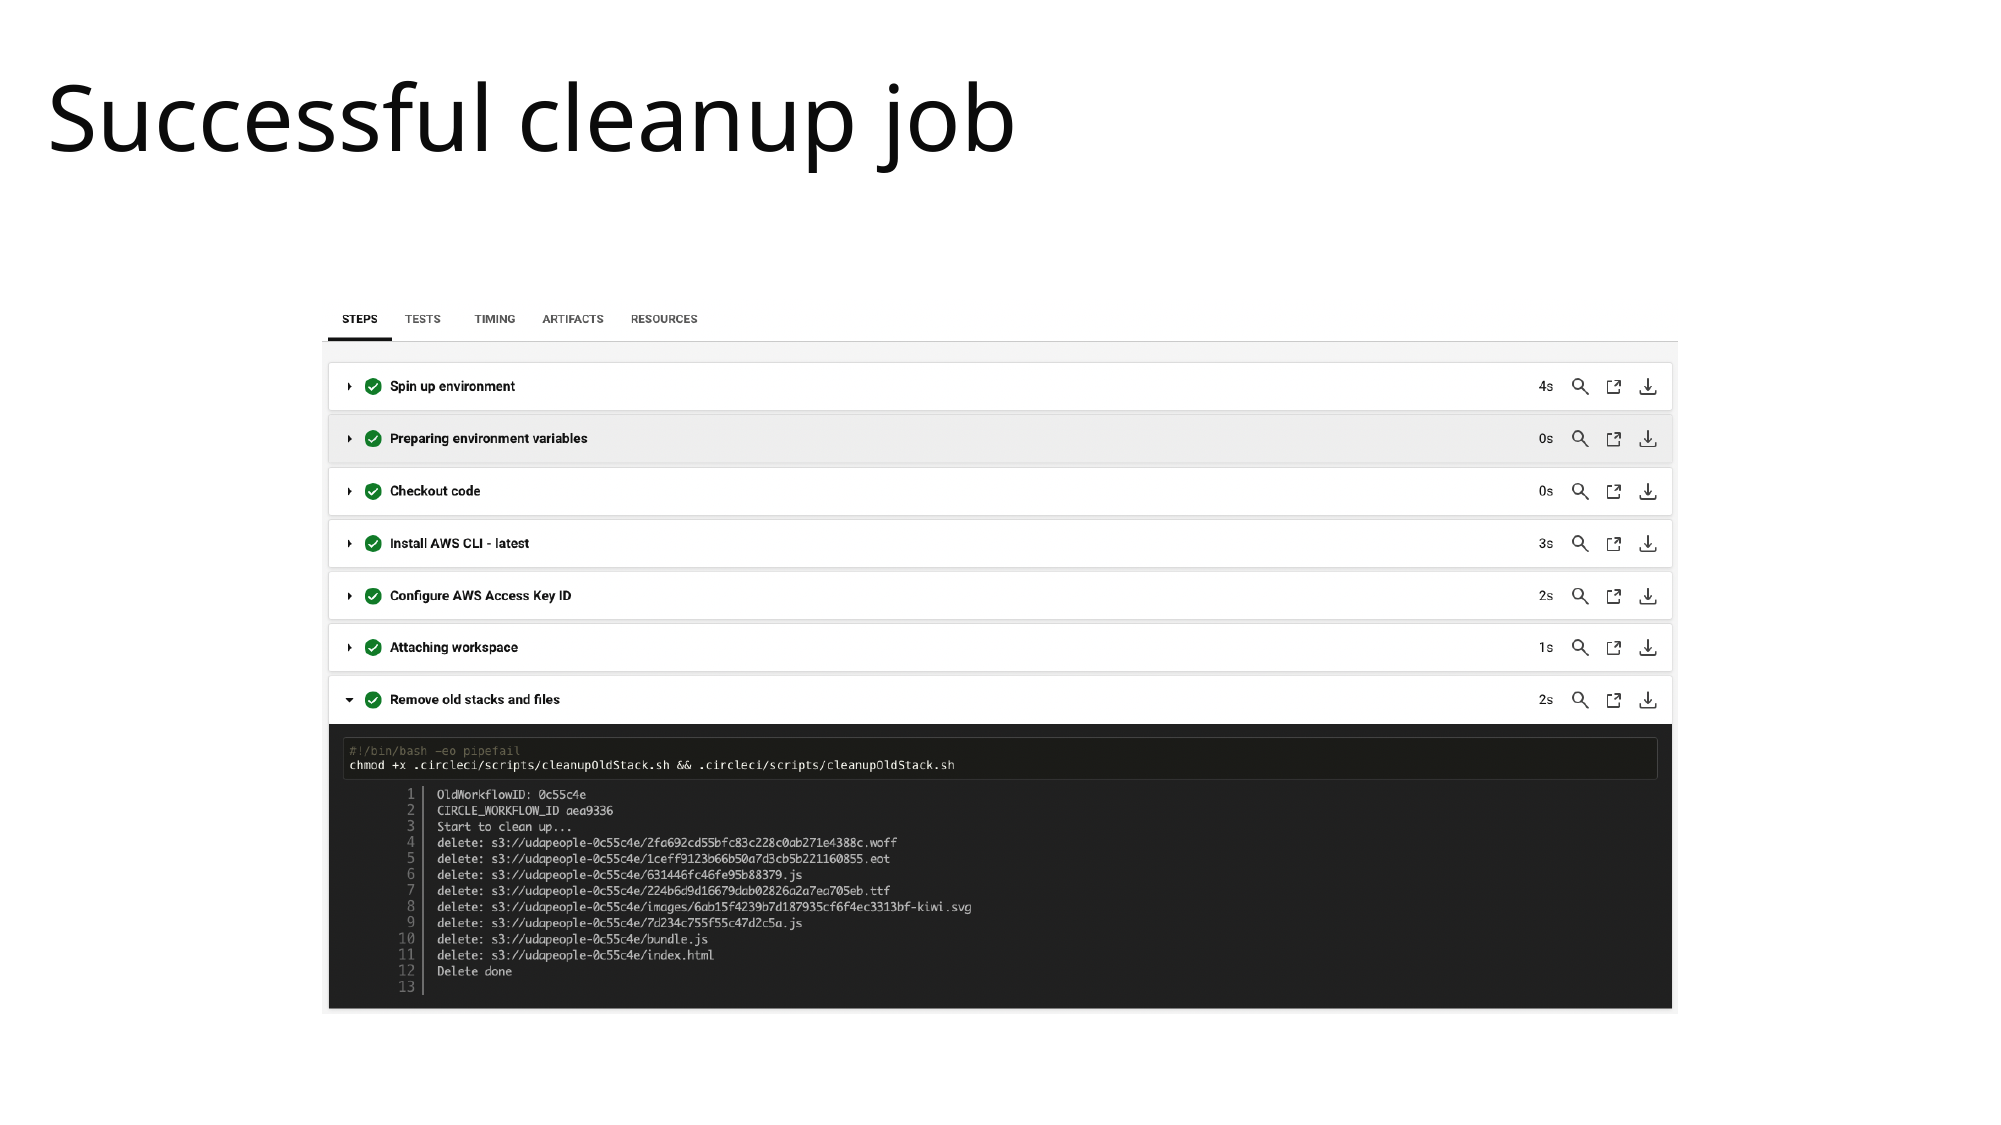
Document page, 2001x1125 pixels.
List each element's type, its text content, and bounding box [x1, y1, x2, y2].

title Successful cleanup job [32, 59, 1961, 183]
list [322, 299, 1678, 1014]
